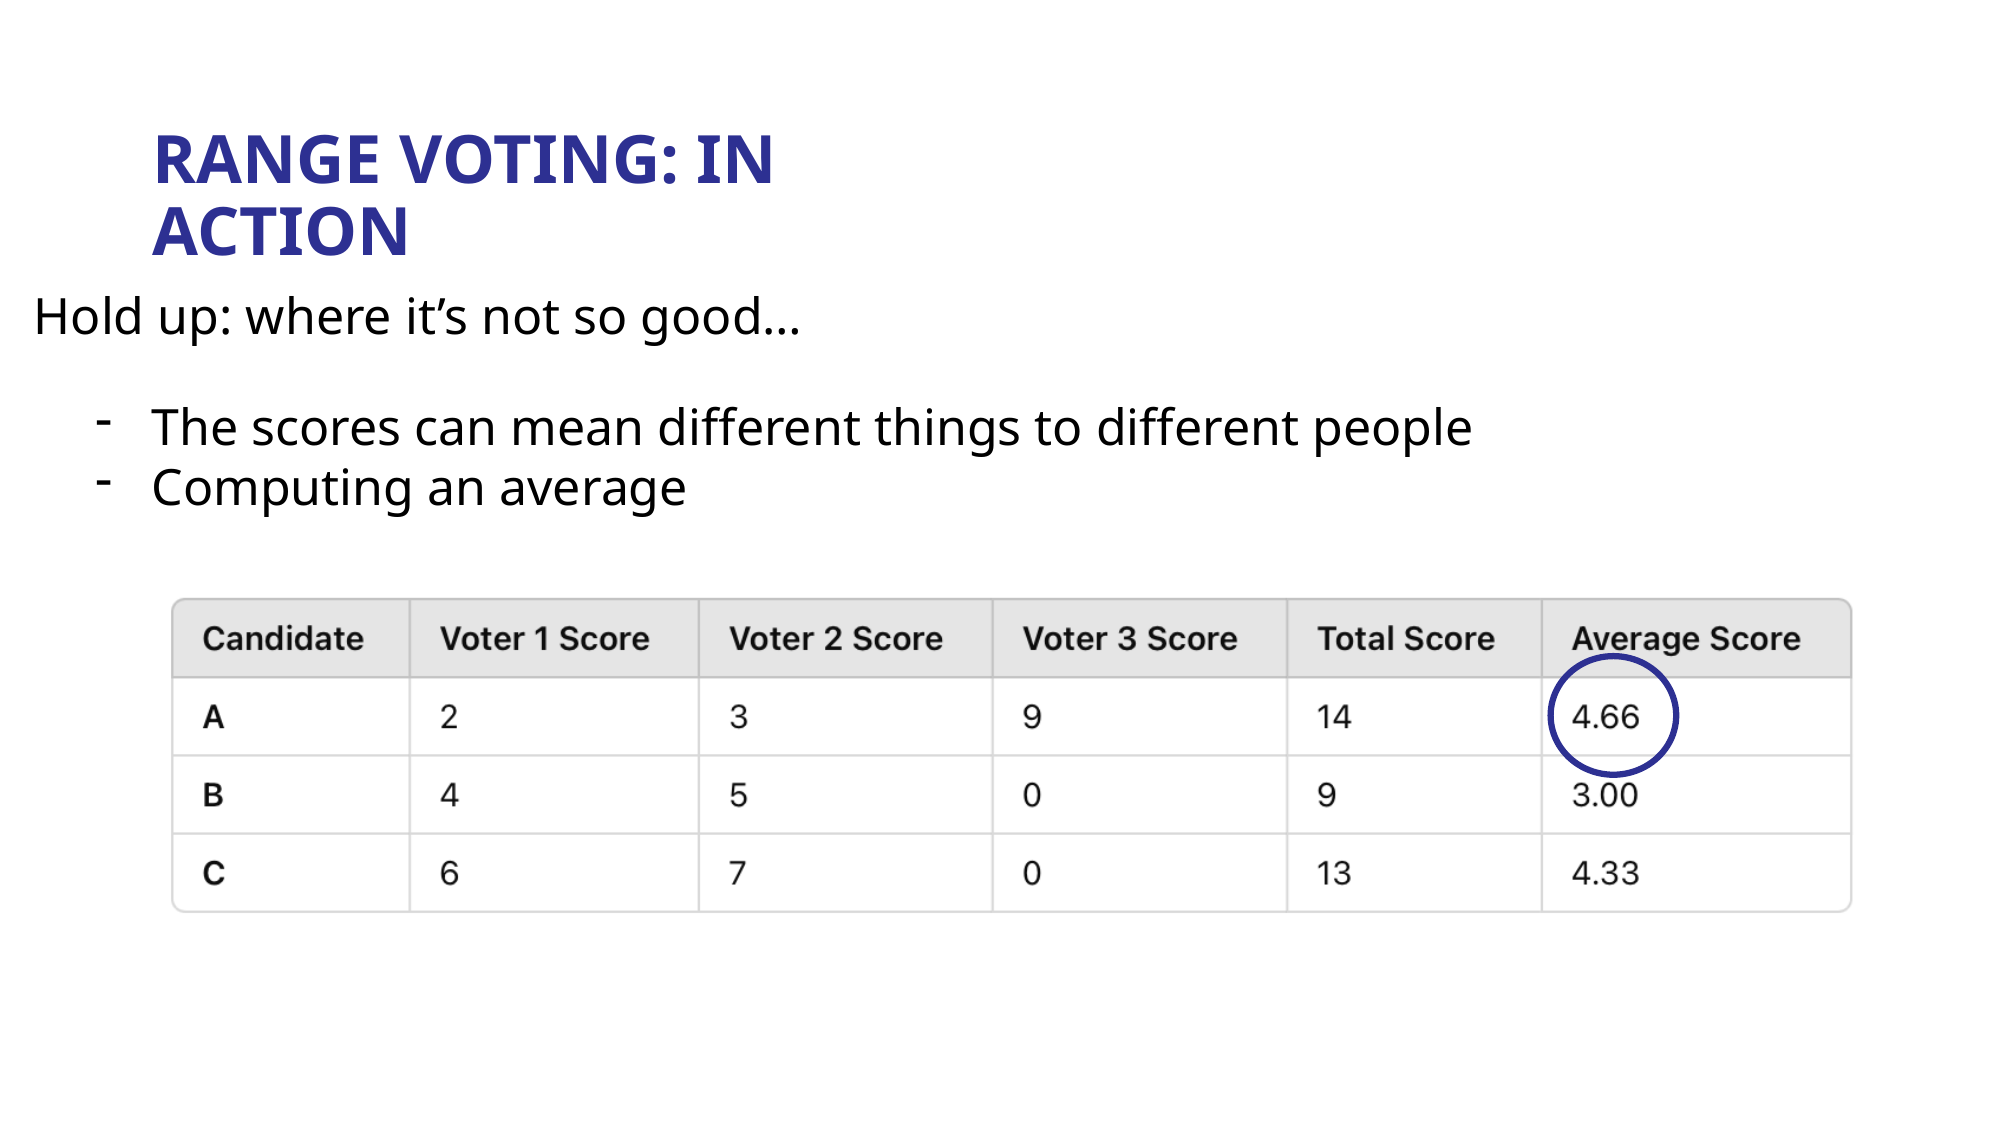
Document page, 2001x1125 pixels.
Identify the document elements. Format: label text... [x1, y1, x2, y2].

picture [156, 579, 1895, 932]
text_box The scores can mean different things to different people Computing an average [80, 388, 1489, 524]
text_box Hold up: where it’s not so good… [19, 277, 818, 352]
title RANGE VOTING: IN ACTION [137, 74, 973, 278]
